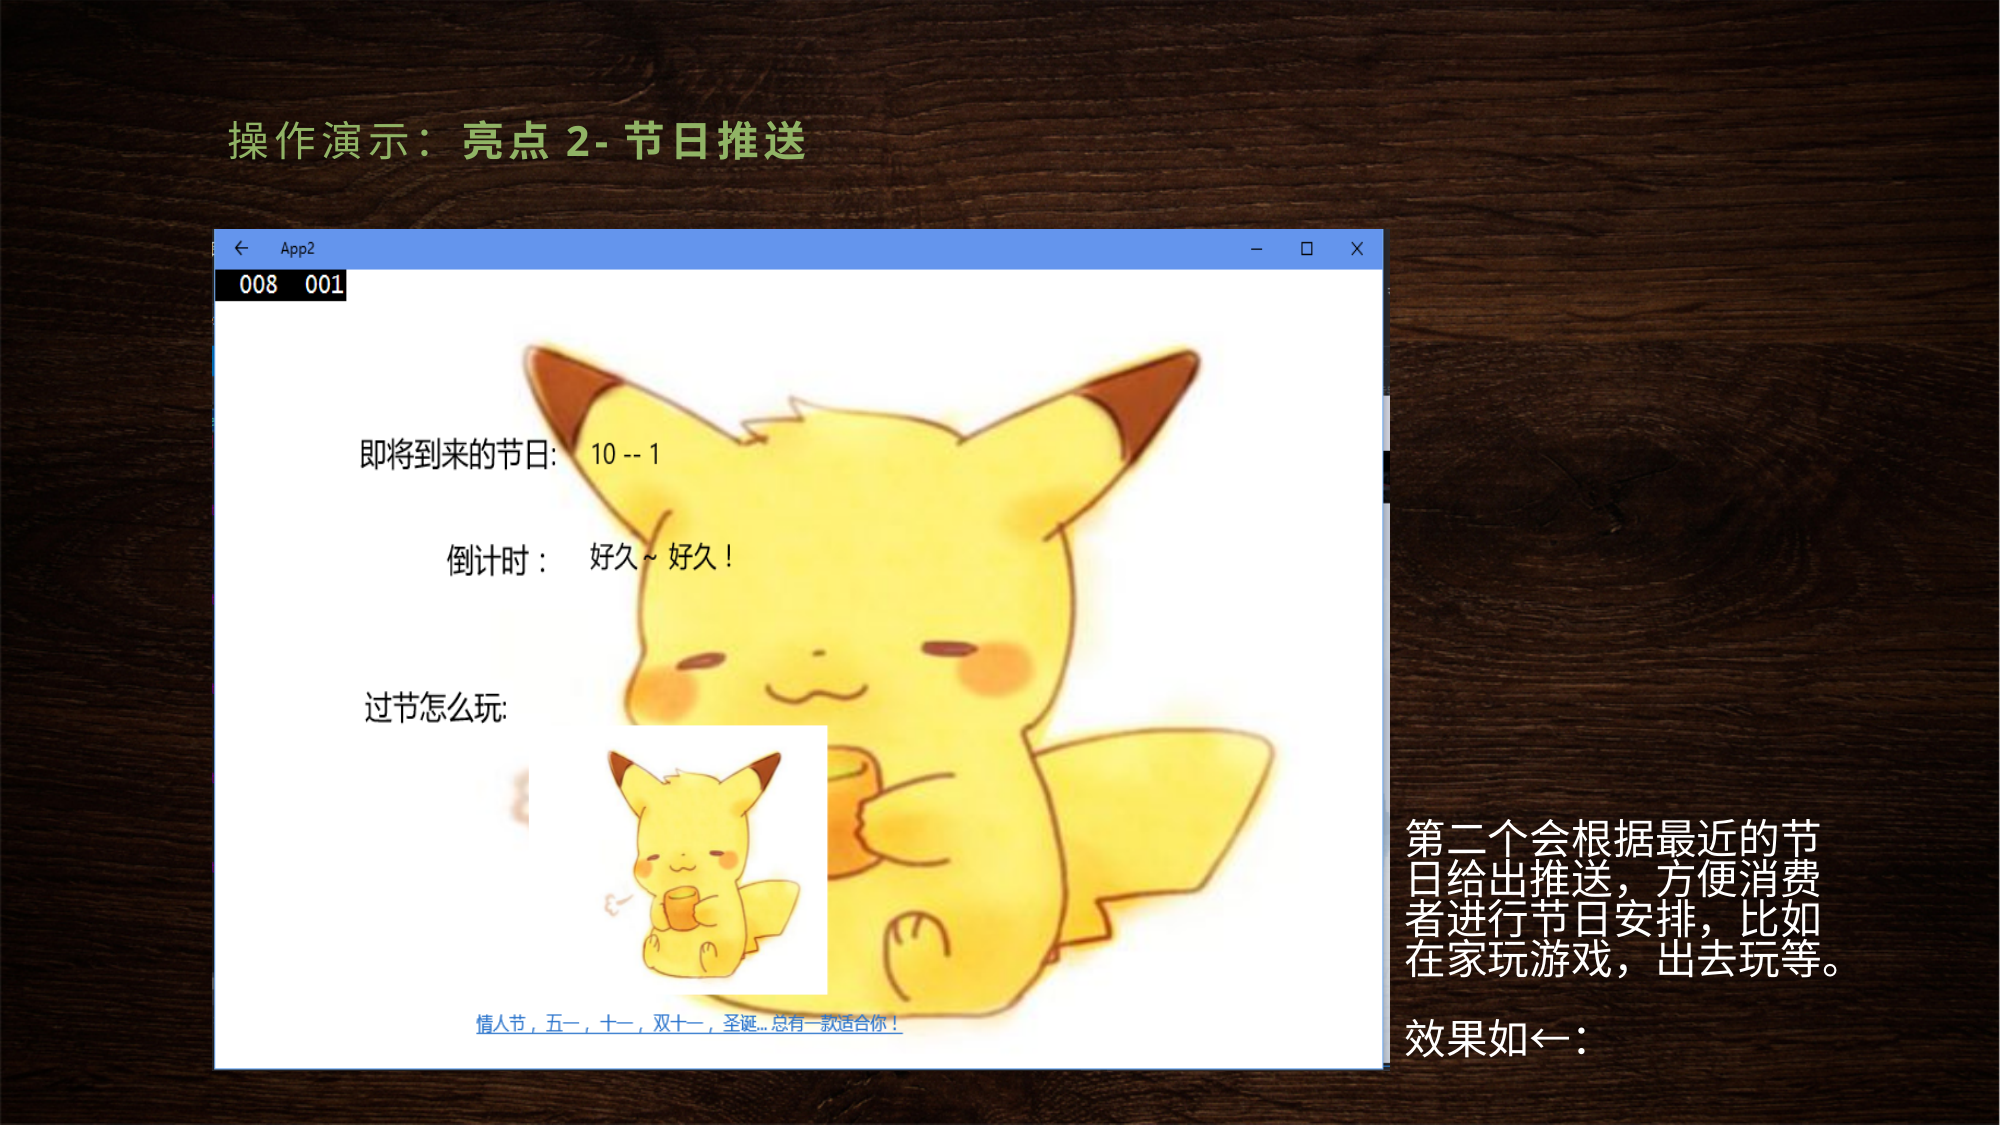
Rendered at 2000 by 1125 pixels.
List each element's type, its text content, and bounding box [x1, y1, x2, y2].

title 第二个会根据最近的节日给出推送，方便消费者进行节日安排，比如在家玩游戏，出去玩等。 效果如←： [1400, 739, 1866, 1071]
list 操作演示：亮点2-节日推送 [212, 112, 1450, 288]
picture [0, 0, 2000, 1125]
